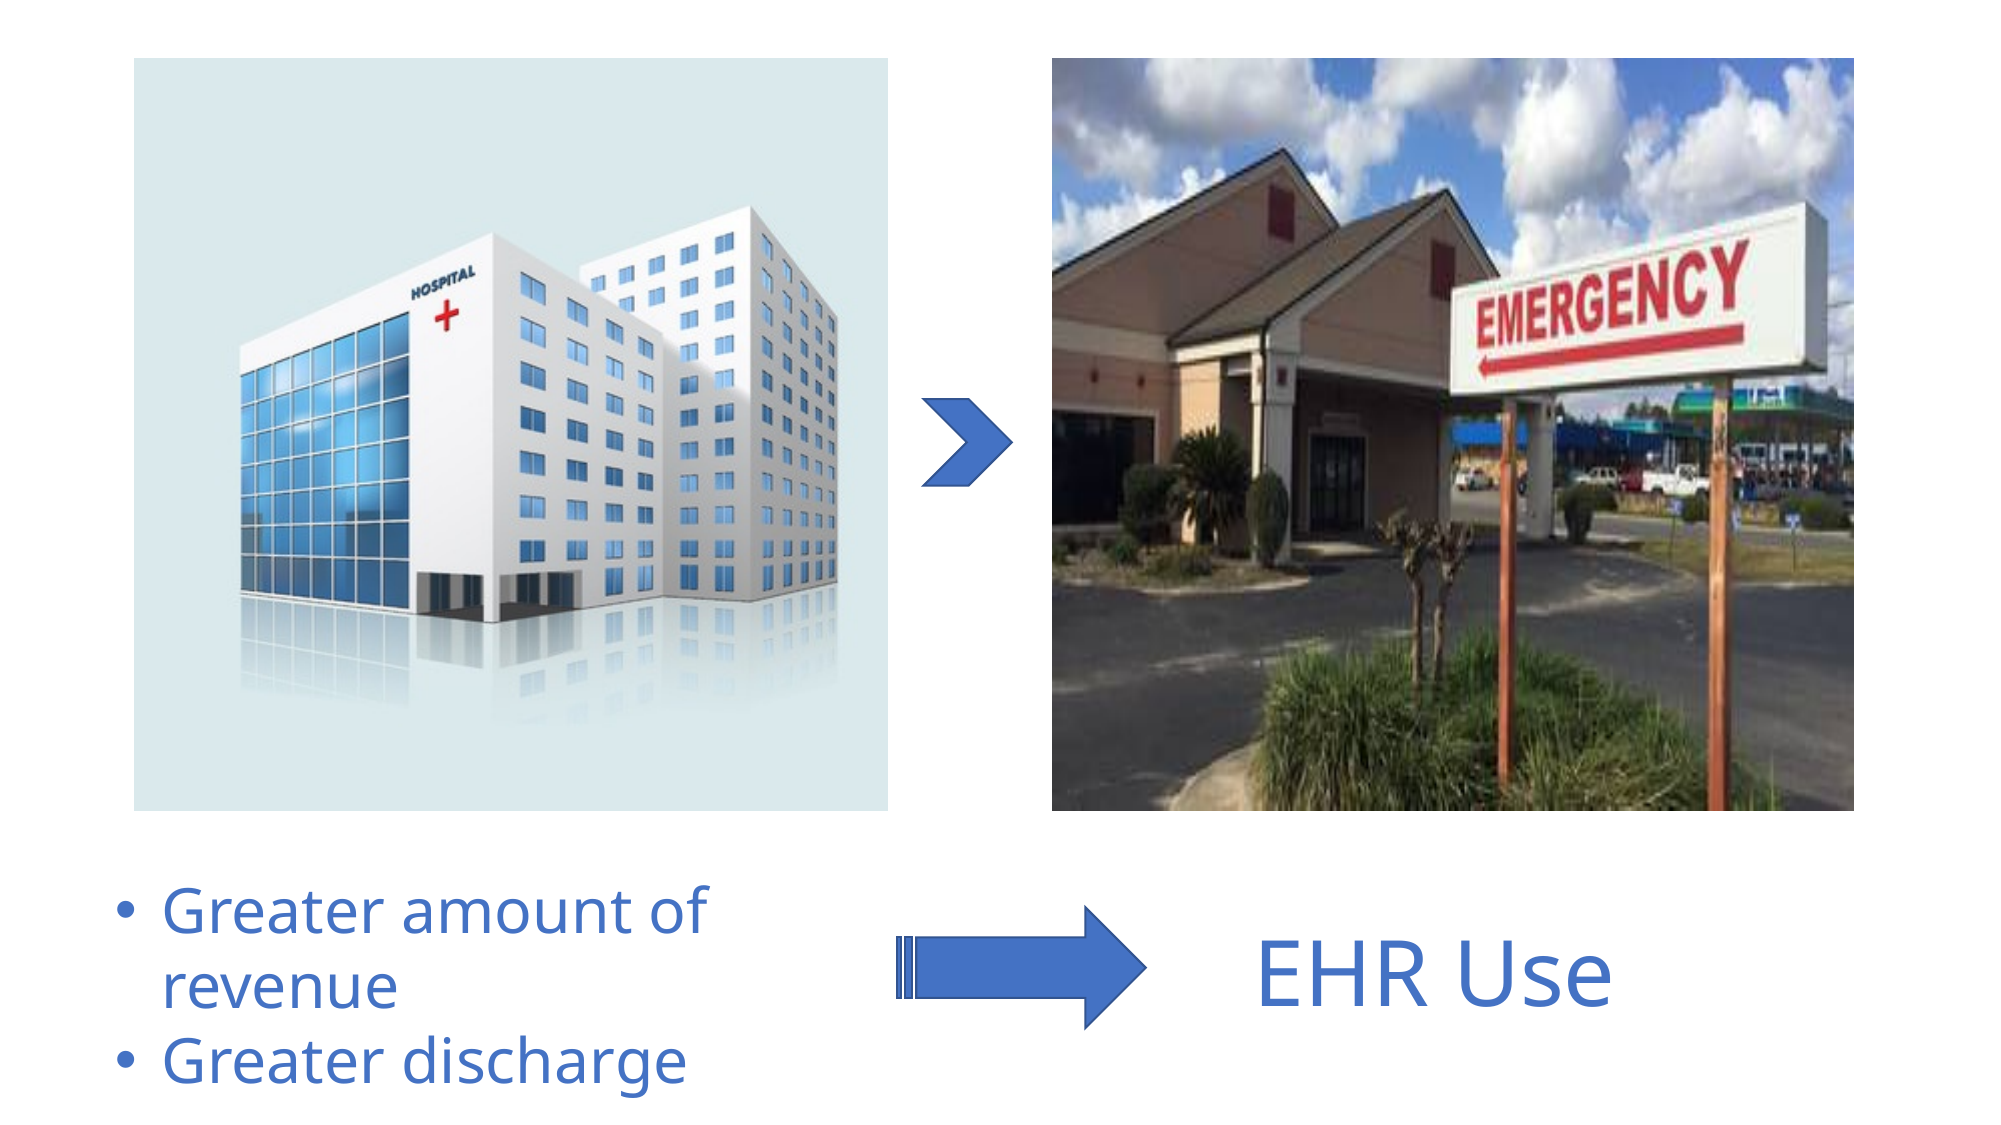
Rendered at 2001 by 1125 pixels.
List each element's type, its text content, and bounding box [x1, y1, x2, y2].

text_box [896, 936, 902, 999]
text_box EHR Use [1238, 907, 1683, 1032]
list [1052, 58, 1854, 811]
text_box [904, 936, 913, 999]
text_box Greater amount of revenue Greater discharge [100, 863, 898, 1104]
text_box [915, 904, 1148, 1031]
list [134, 58, 888, 811]
text_box [921, 398, 1014, 487]
